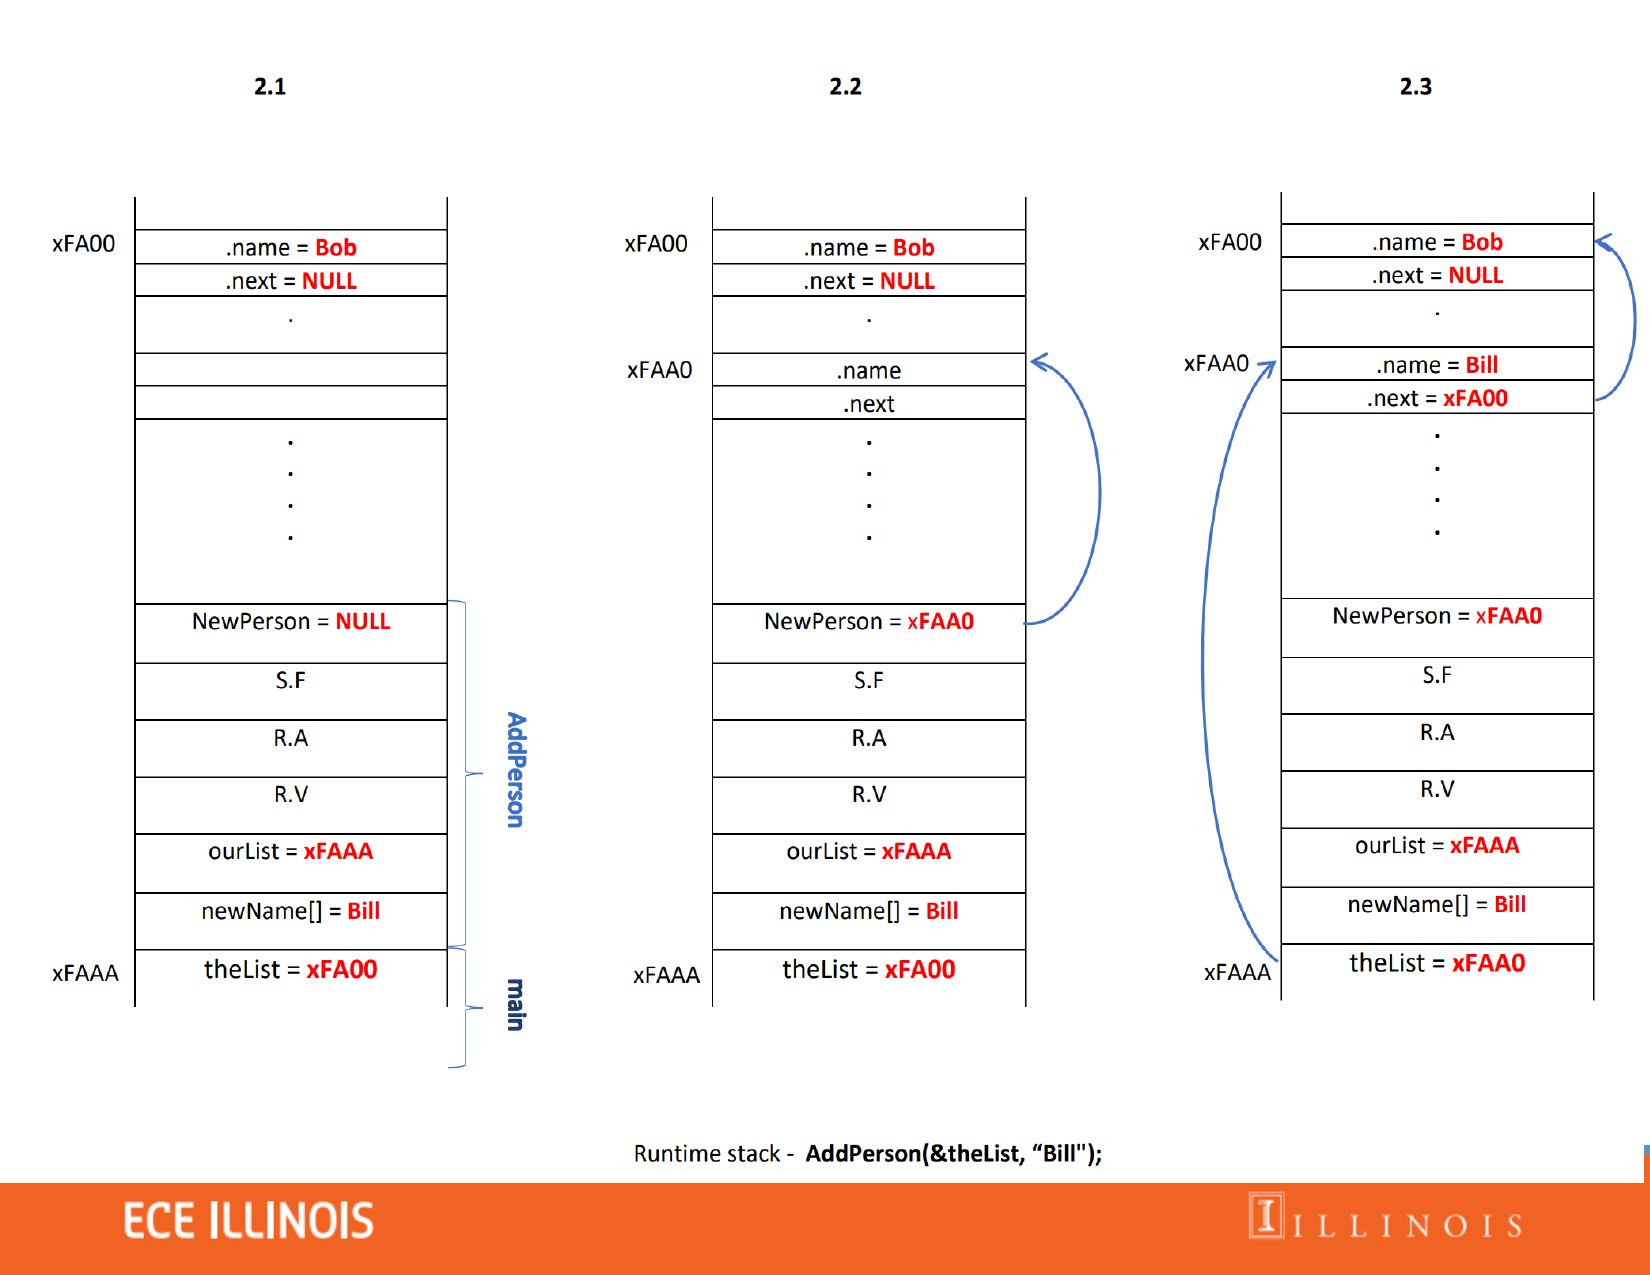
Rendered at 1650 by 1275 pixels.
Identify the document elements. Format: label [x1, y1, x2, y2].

picture [0, 64, 1644, 1183]
